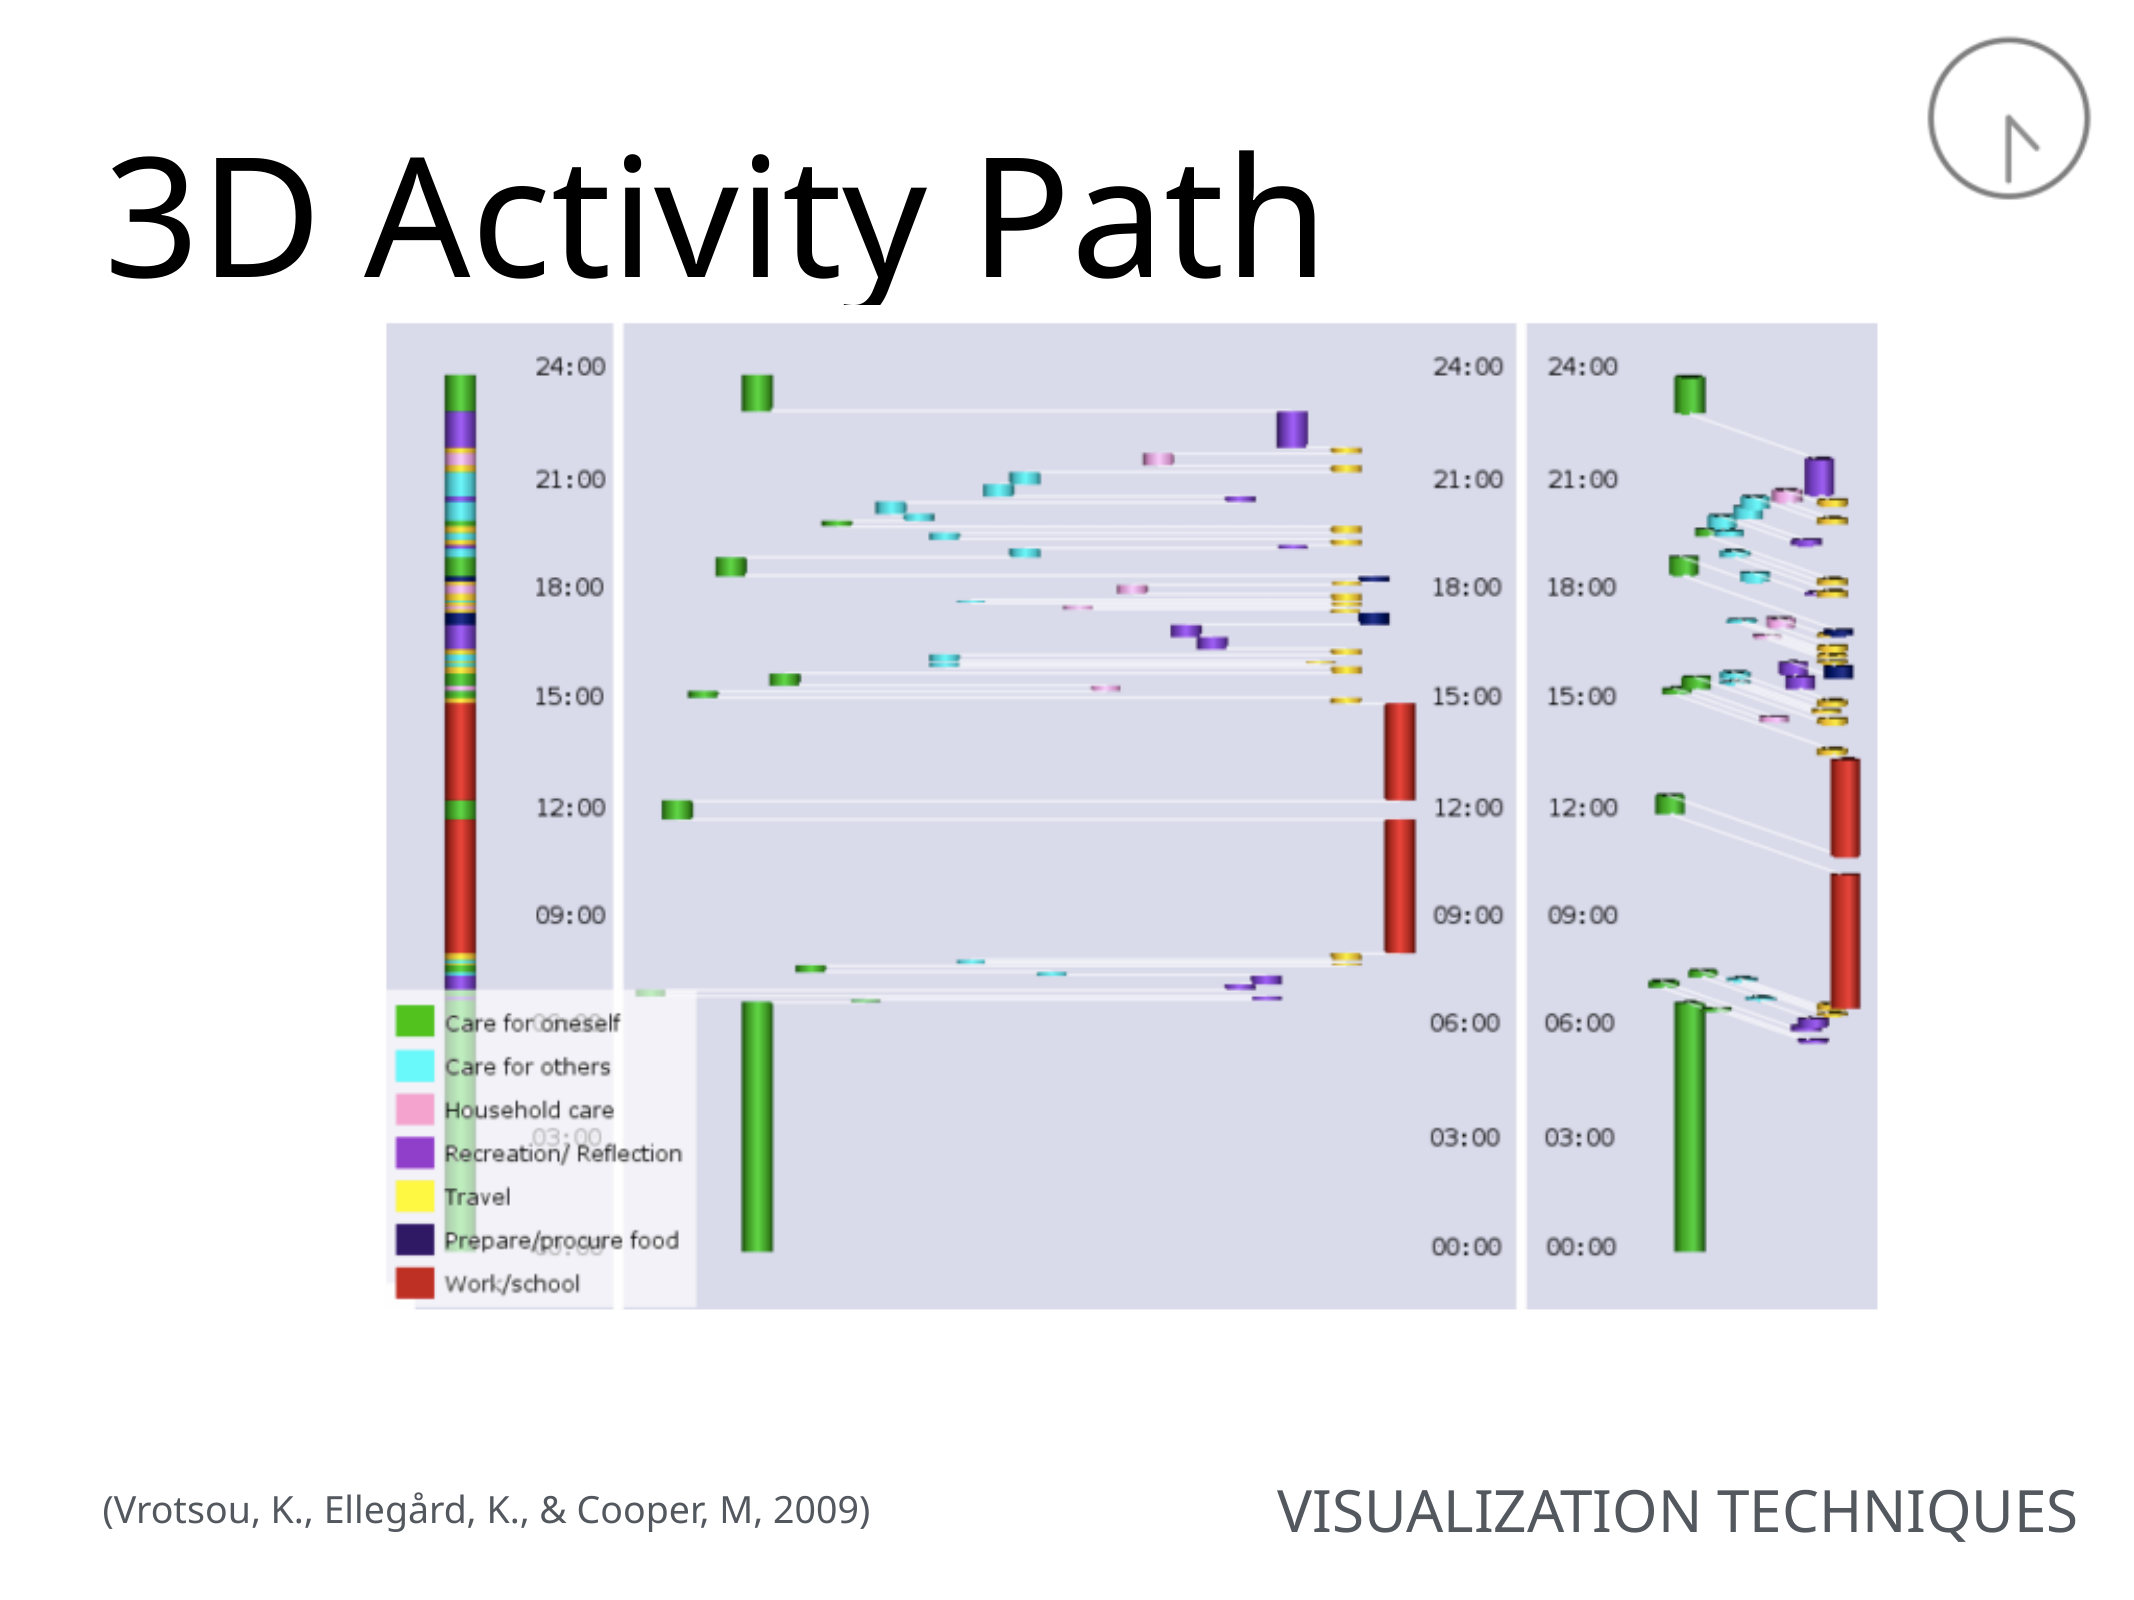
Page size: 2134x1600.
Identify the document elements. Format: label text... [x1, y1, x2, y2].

picture [1899, 0, 2127, 225]
text_box VISUALIZATION TECHNIQUES [362, 1473, 2080, 1544]
picture [364, 305, 1903, 1335]
text_box (Vrotsou, K., Ellegård, K., & Cooper, M, 2009) [102, 1486, 1864, 1532]
title 3D Activity Path [104, 45, 1823, 312]
